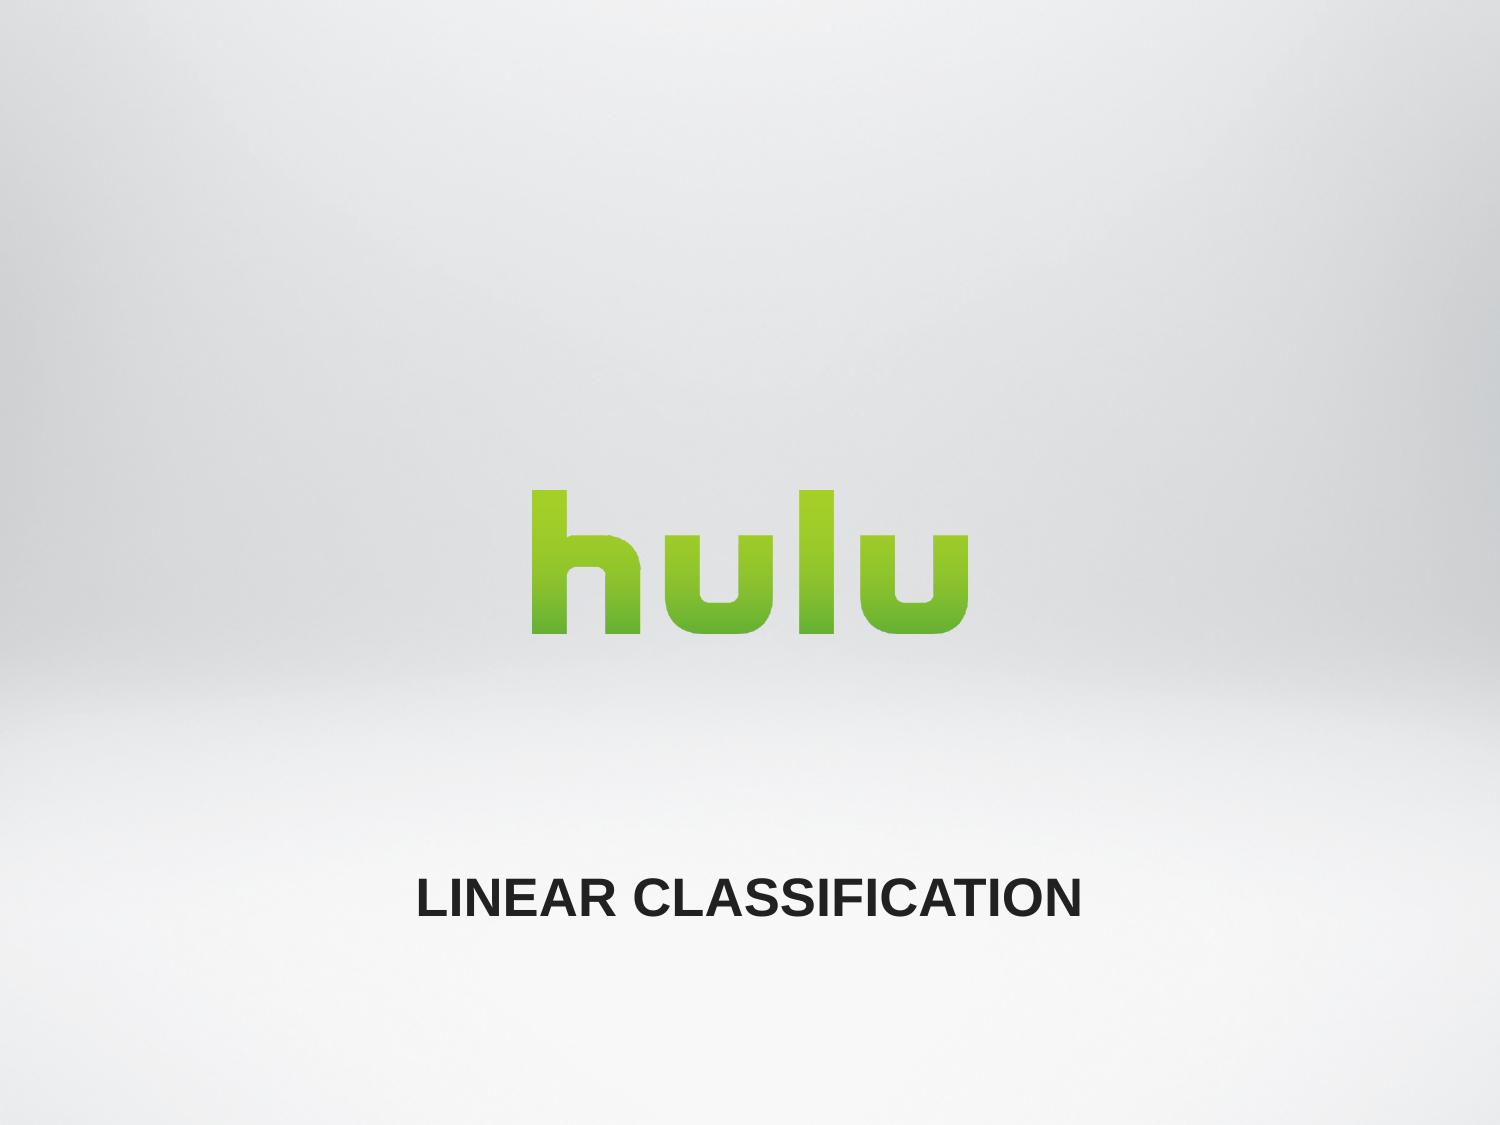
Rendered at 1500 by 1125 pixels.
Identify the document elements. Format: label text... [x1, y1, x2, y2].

picture [0, 0, 1500, 1125]
title Linear classification [24, 862, 1475, 964]
